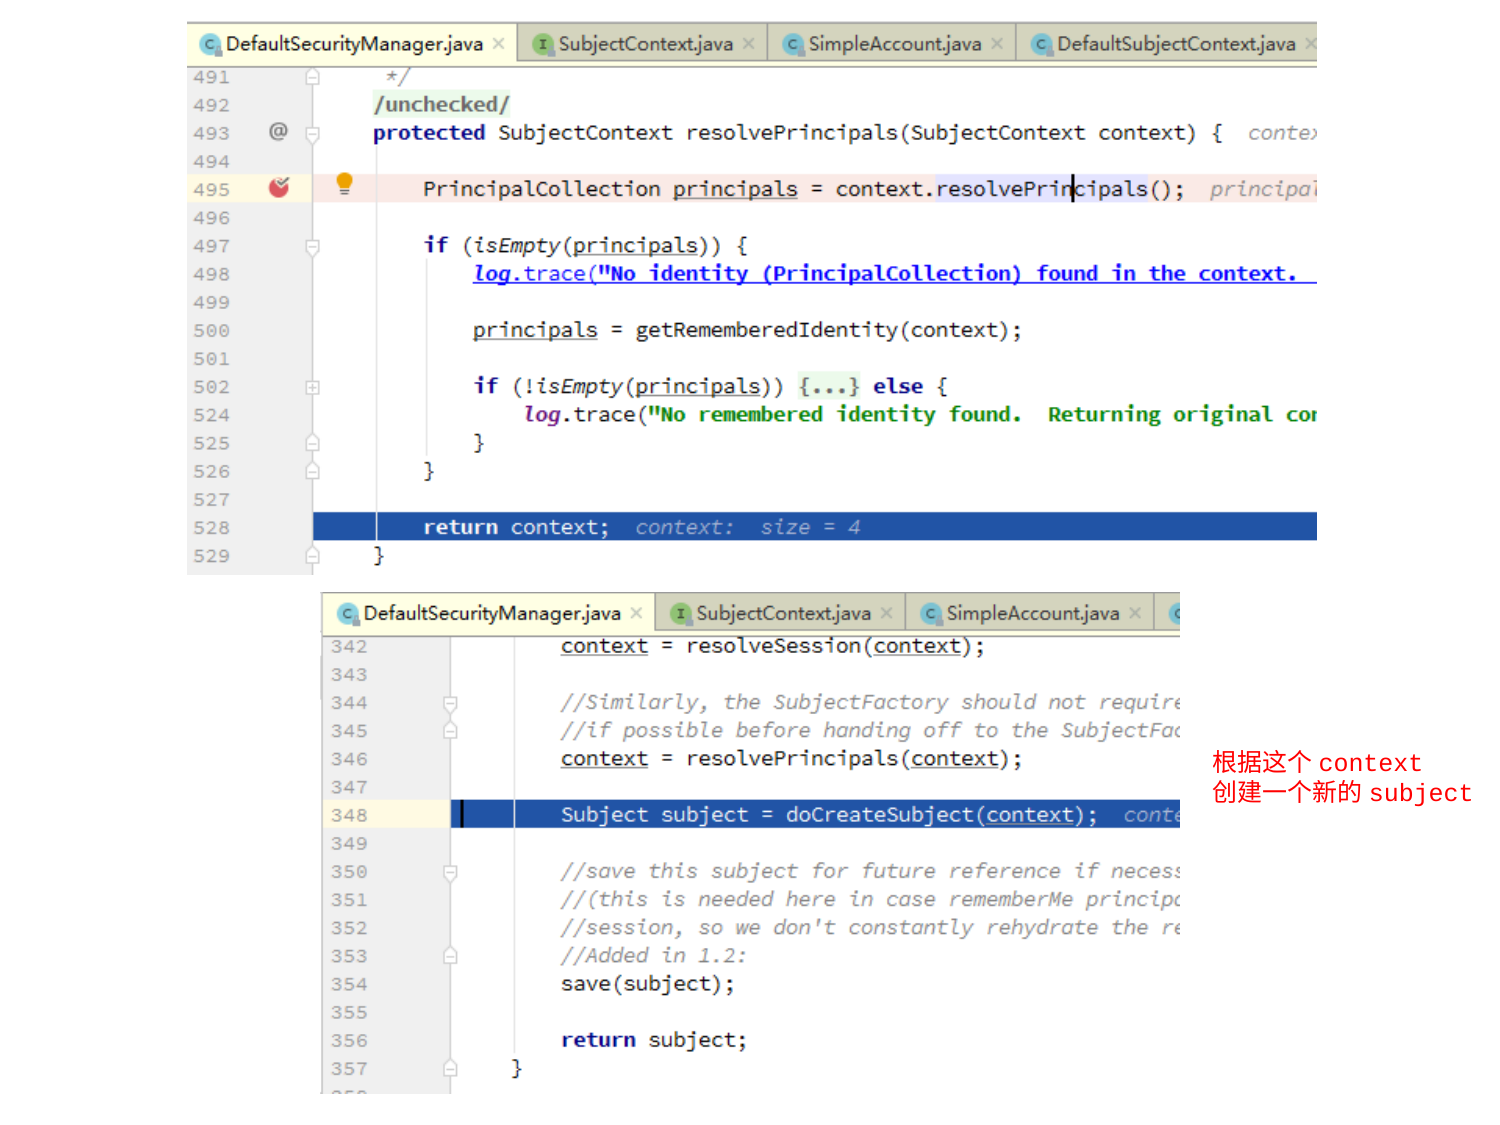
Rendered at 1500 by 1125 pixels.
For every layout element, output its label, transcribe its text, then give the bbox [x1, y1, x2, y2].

picture [187, 20, 1318, 575]
text_box 根据这个context 创建一个新的subject [1197, 739, 1489, 815]
picture [319, 592, 1180, 1095]
